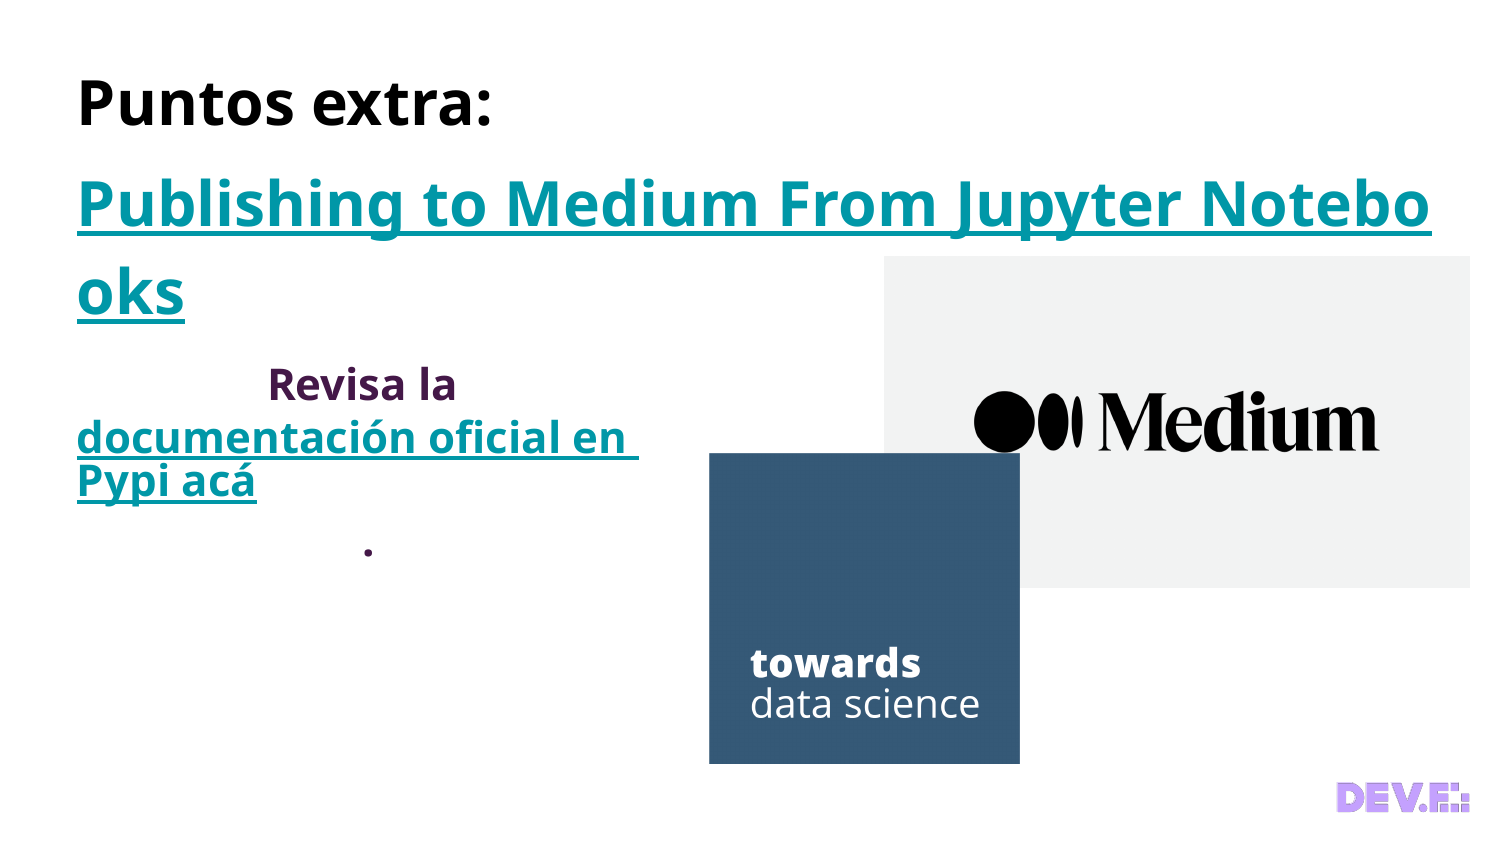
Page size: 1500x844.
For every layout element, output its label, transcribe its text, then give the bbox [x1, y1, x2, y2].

text_box Revisa la documentación oficial en Pypi acá. [61, 341, 676, 502]
picture [709, 256, 1470, 764]
picture [1330, 776, 1474, 818]
text_box Puntos extra: Publishing to Medium From Jupyter Notebooks [61, 25, 1470, 223]
